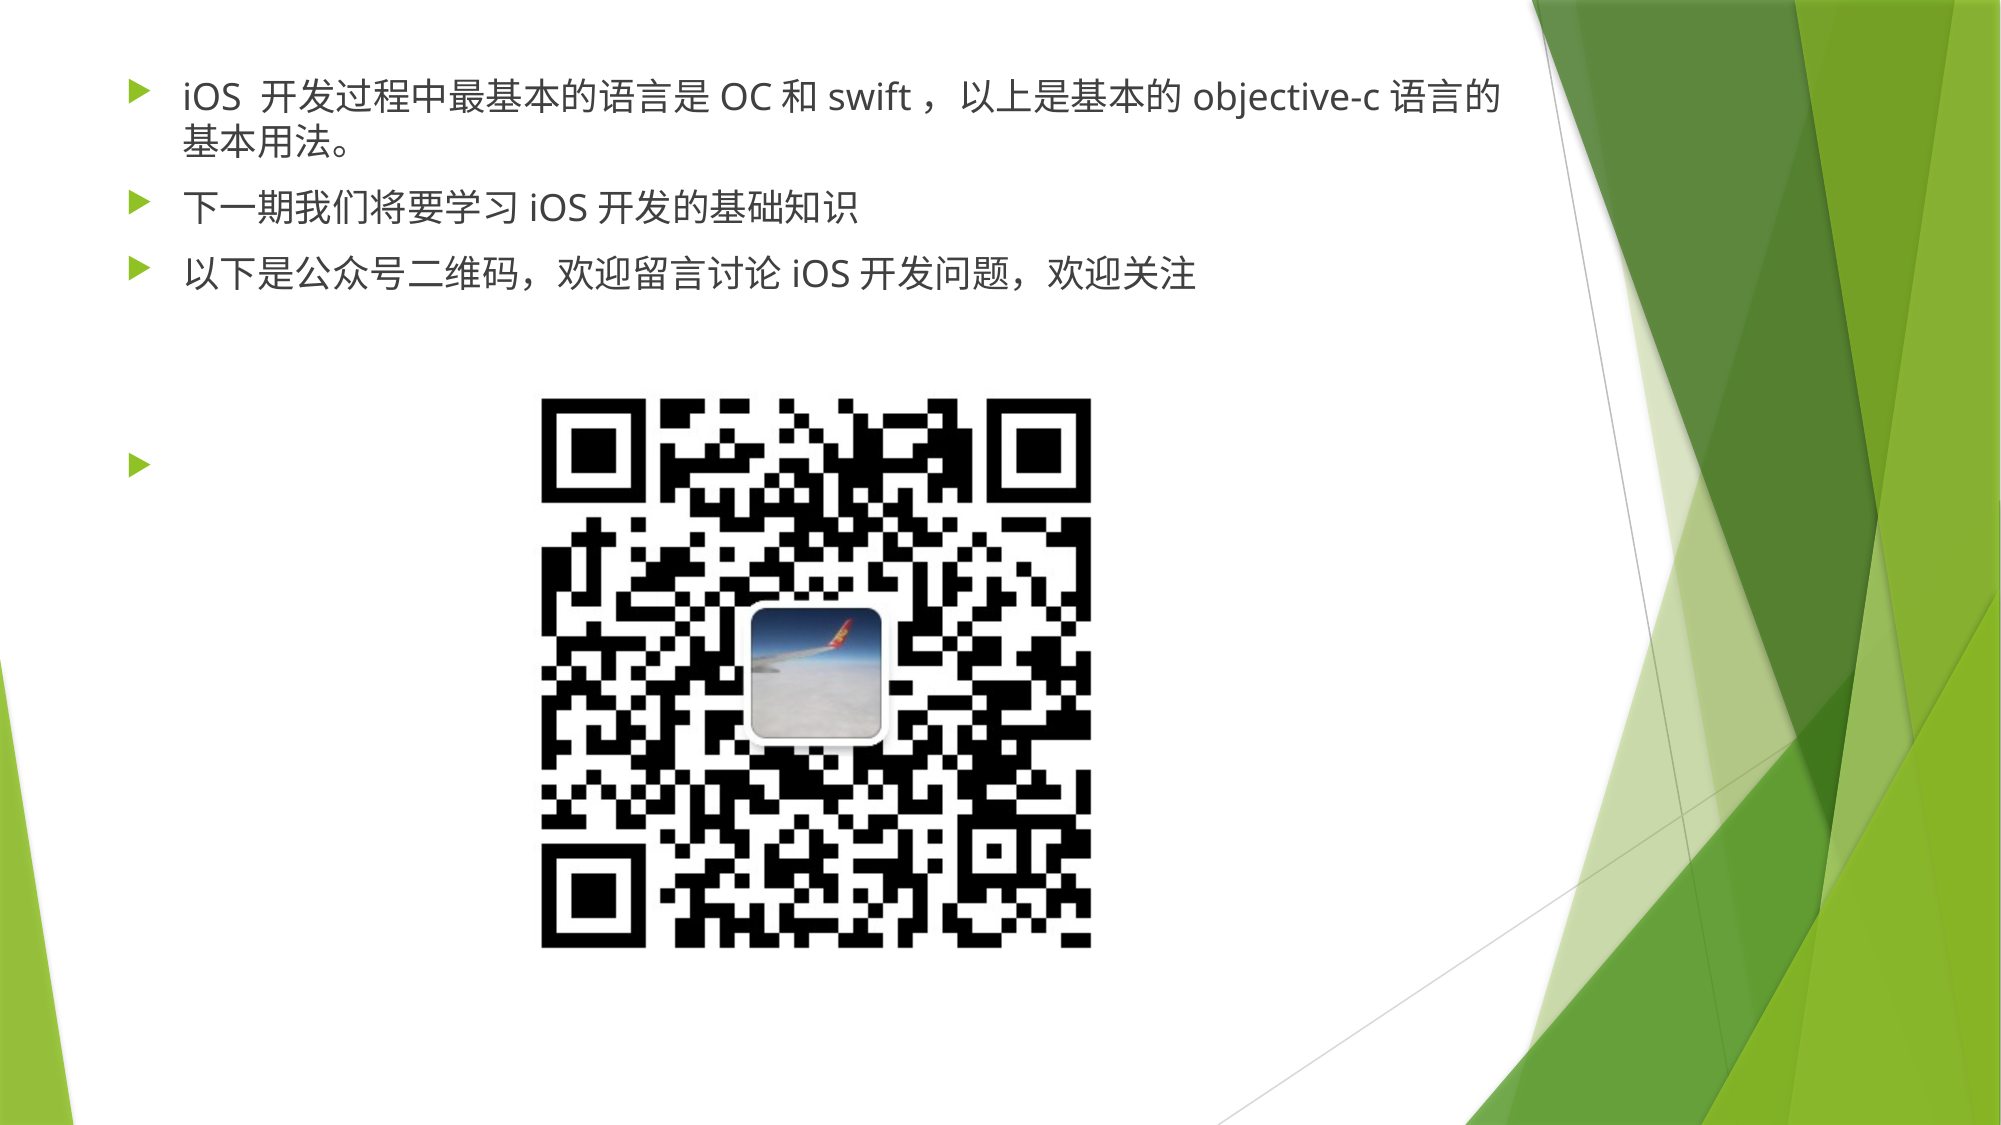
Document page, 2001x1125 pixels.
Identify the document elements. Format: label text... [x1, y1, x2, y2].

picture [497, 353, 1136, 992]
list iOS 开发过程中最基本的语言是OC和swift，以上是基本的objective-c语言的基本用法。 下一期我们将要学习iOS开发的基础知识 以下是公众号二维码，欢迎留言讨论iOS开发问题，欢迎关注 谢谢大家 [111, 65, 1522, 991]
